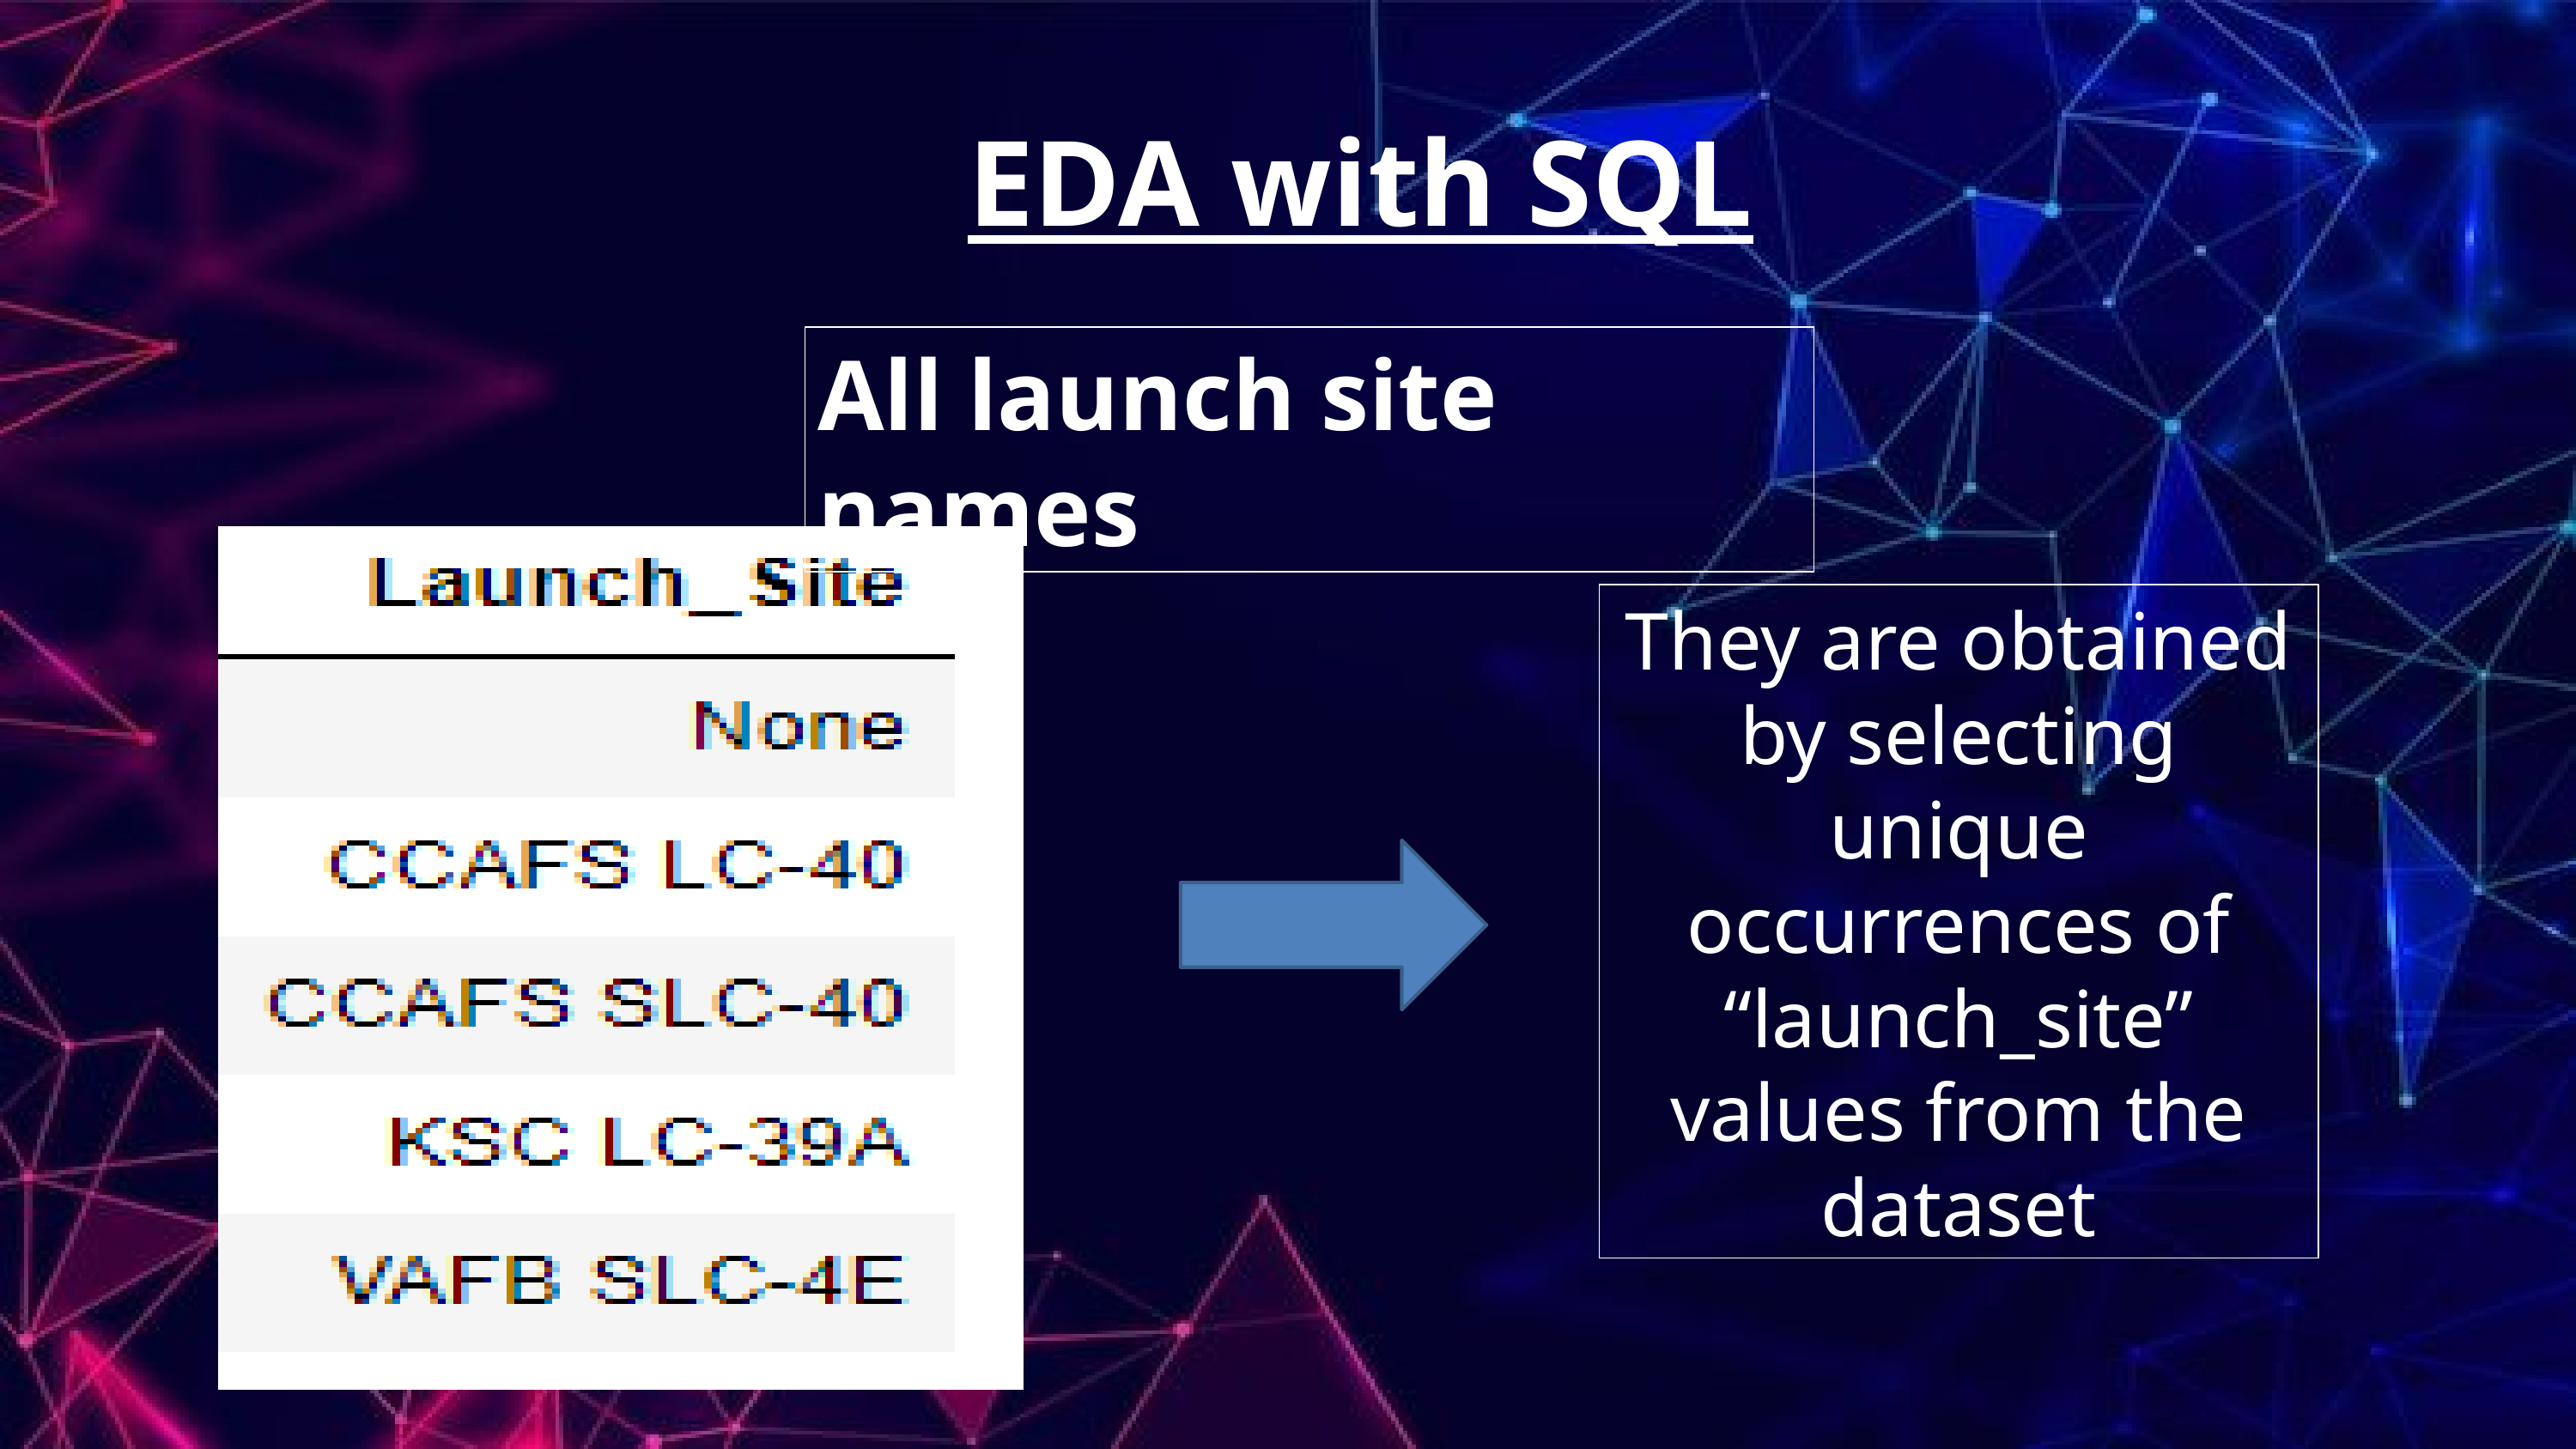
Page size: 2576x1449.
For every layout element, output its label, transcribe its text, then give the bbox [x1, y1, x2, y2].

text_box They are obtained by selecting unique occurrences of “launch_site” values from the dataset [1599, 585, 2318, 1258]
text_box [1178, 838, 1489, 1012]
text_box All launch site names [805, 327, 1814, 572]
picture [0, 0, 2576, 1449]
text_box EDA with SQL [955, 101, 1782, 257]
